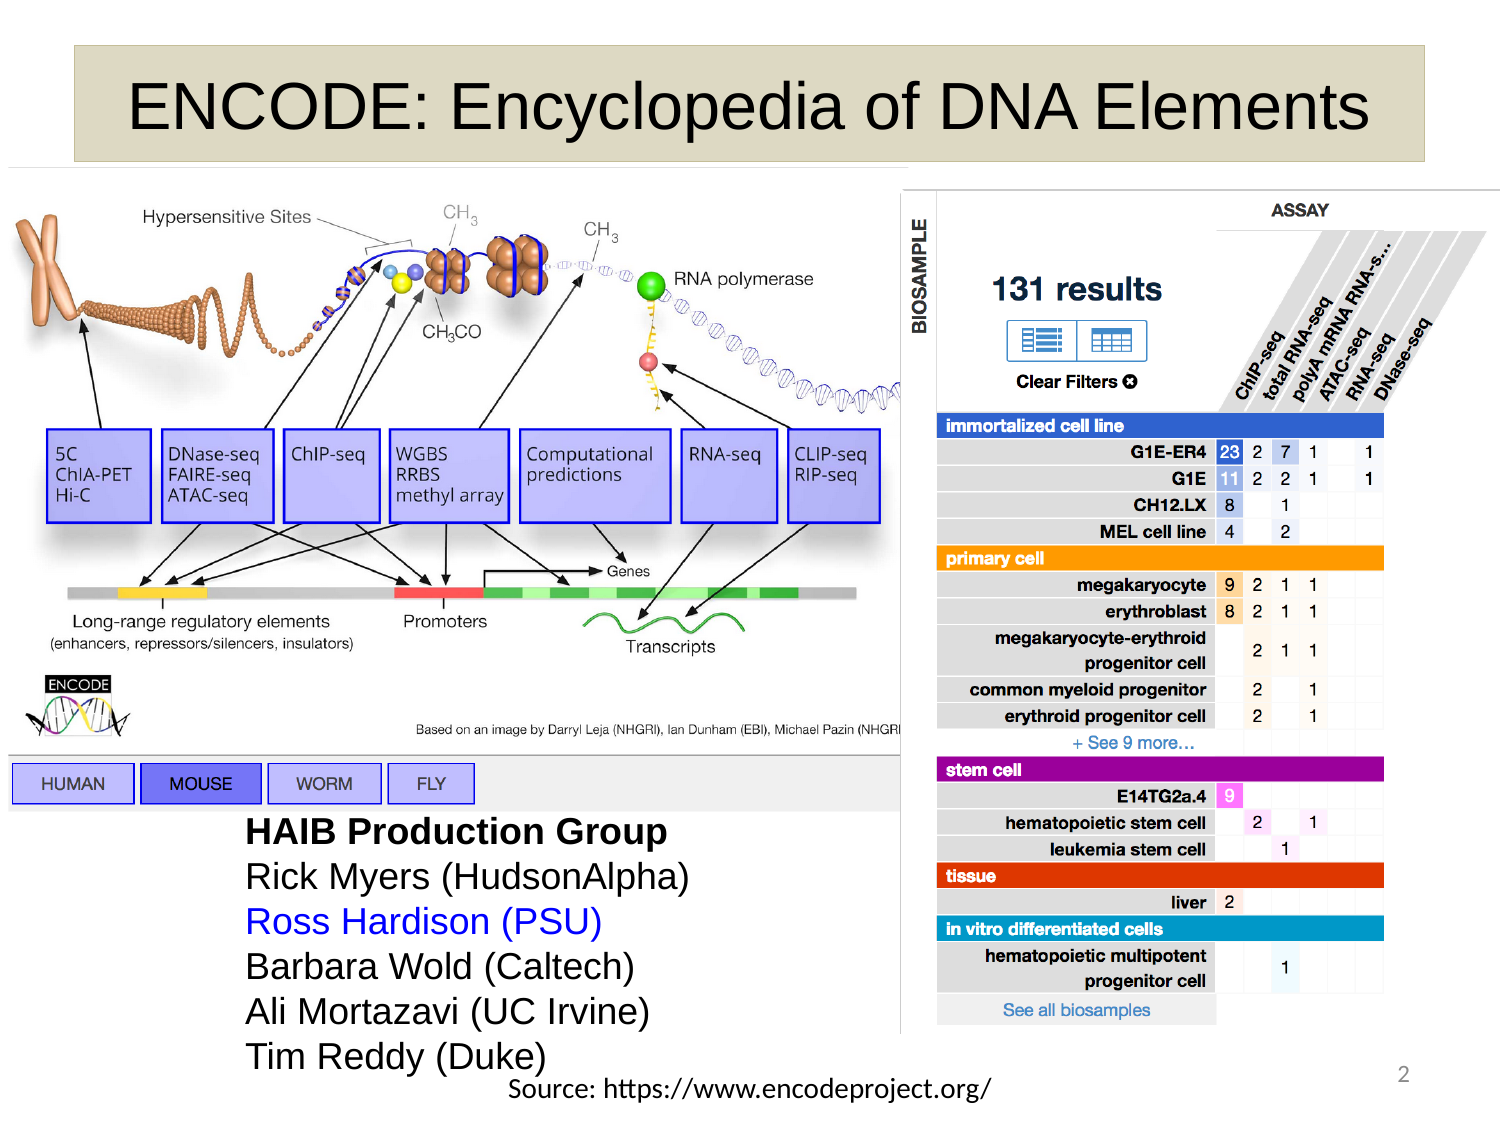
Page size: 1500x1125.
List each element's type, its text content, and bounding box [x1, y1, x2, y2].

text_box HAIB Production Group Rick Myers (HudsonAlpha) Ross Hardison (PSU) Barbara Wold (Caltech) Ali Mortazavi (UC Irvine) Tim Reddy (Duke) [230, 823, 706, 1085]
text_box Source: https://www.encodeproject.org/ [493, 1062, 1008, 1112]
text_box ENCODE: Encyclopedia of DNA Elements [74, 45, 1425, 162]
slide_number 2 [1074, 1042, 1425, 1103]
picture [8, 167, 1500, 1035]
